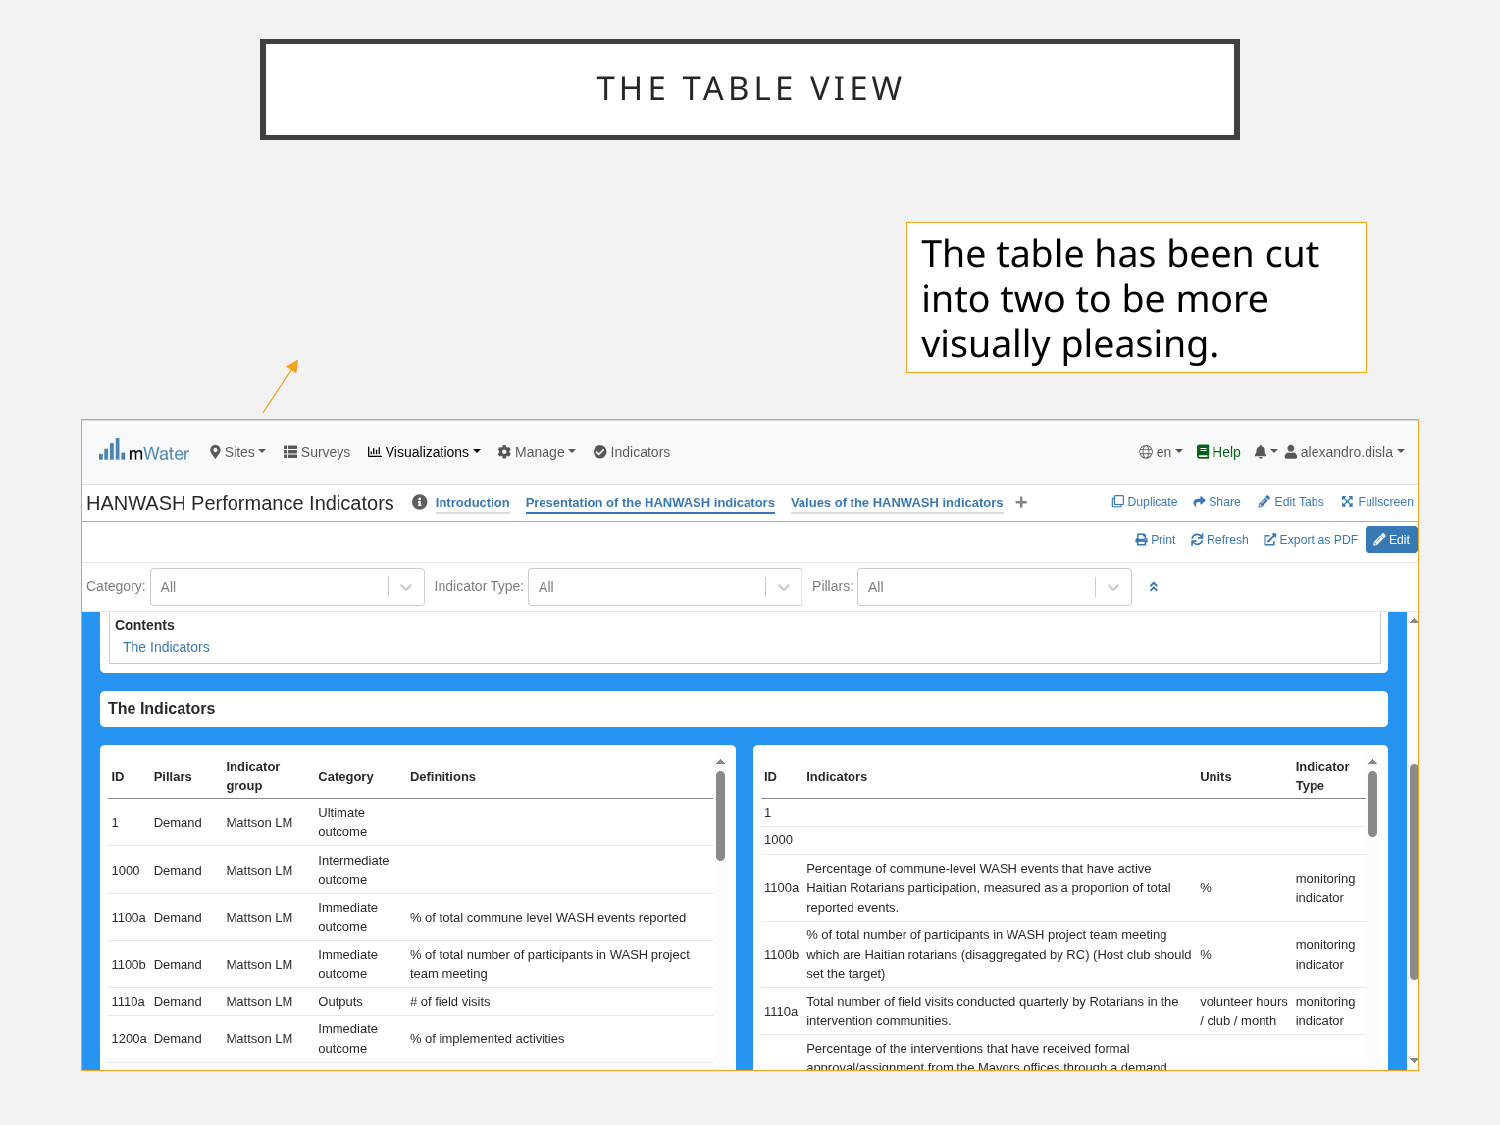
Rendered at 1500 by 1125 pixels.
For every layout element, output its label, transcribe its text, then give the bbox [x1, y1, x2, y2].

text_box The table has been cut into two to be more visually pleasing. [906, 222, 1367, 373]
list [81, 419, 1419, 1071]
title The table view [260, 39, 1240, 140]
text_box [262, 359, 298, 414]
